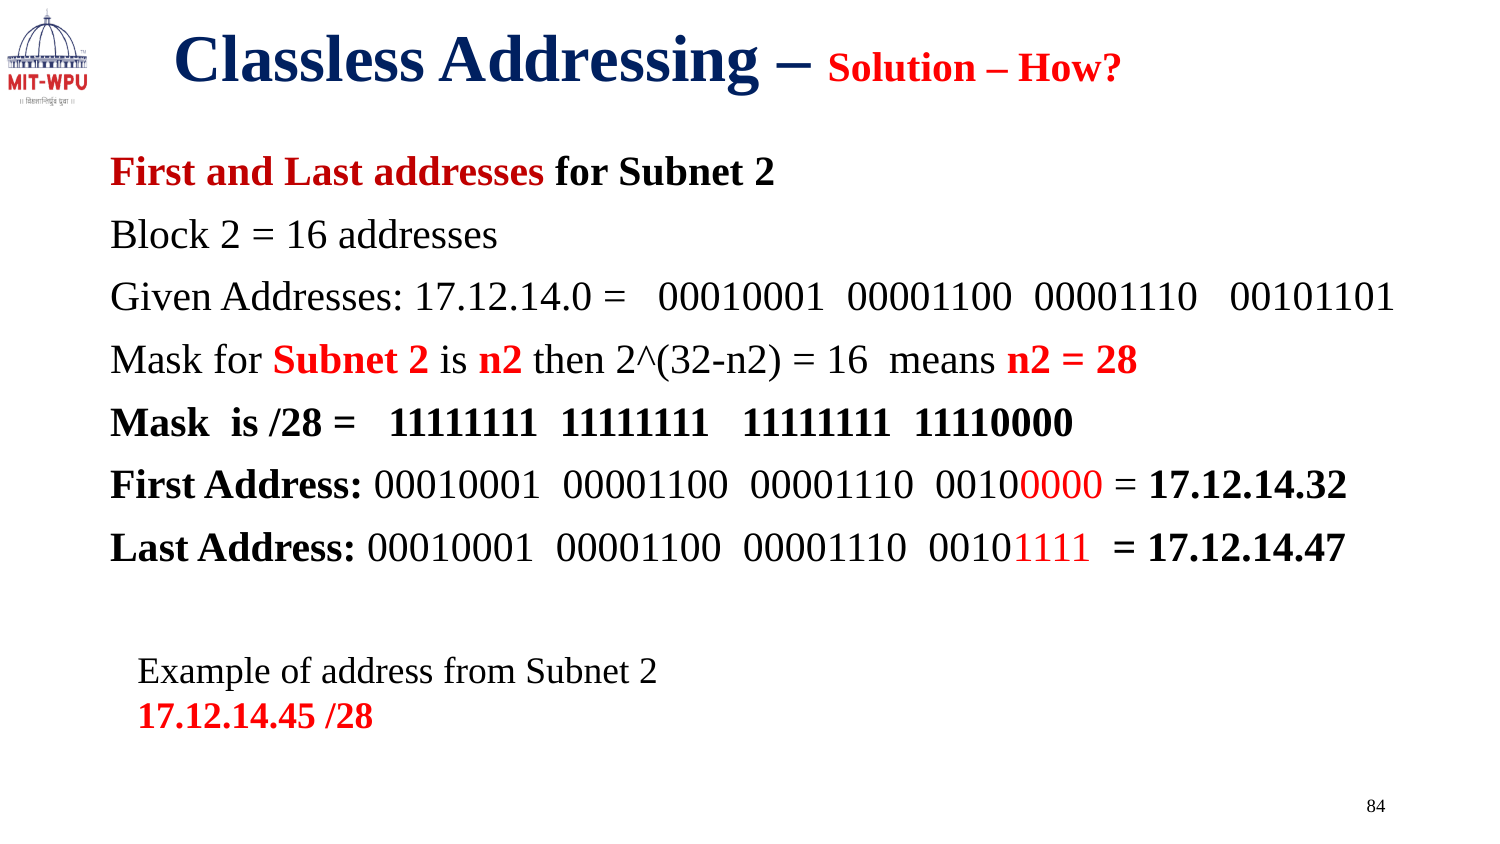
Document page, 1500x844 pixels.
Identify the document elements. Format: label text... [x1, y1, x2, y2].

text_box First and Last addresses for Subnet 2 Block 2 = 16 addresses Given Addresses: 17.12.14.0 = 00010001 00001100 00001110 00101101 Mask for Subnet 2 is n2 then 2^(32-n2) = 16 means n2 = 28 Mask is /28 = 11111111 11111111 11111111 11110000 First Address: 00010001 00001100 00001110 00100000 = 17.12.14.32 Last Address: 00010001 00001100 00001110 00101111 = 17.12.14.47 [95, 136, 1500, 667]
text_box [6, 8, 88, 106]
title Classless Addressing – Solution – How? [162, 9, 1500, 101]
text_box Example of address from Subnet 2 17.12.14.45 /28 [122, 638, 683, 744]
slide_number 84 [1059, 782, 1397, 827]
